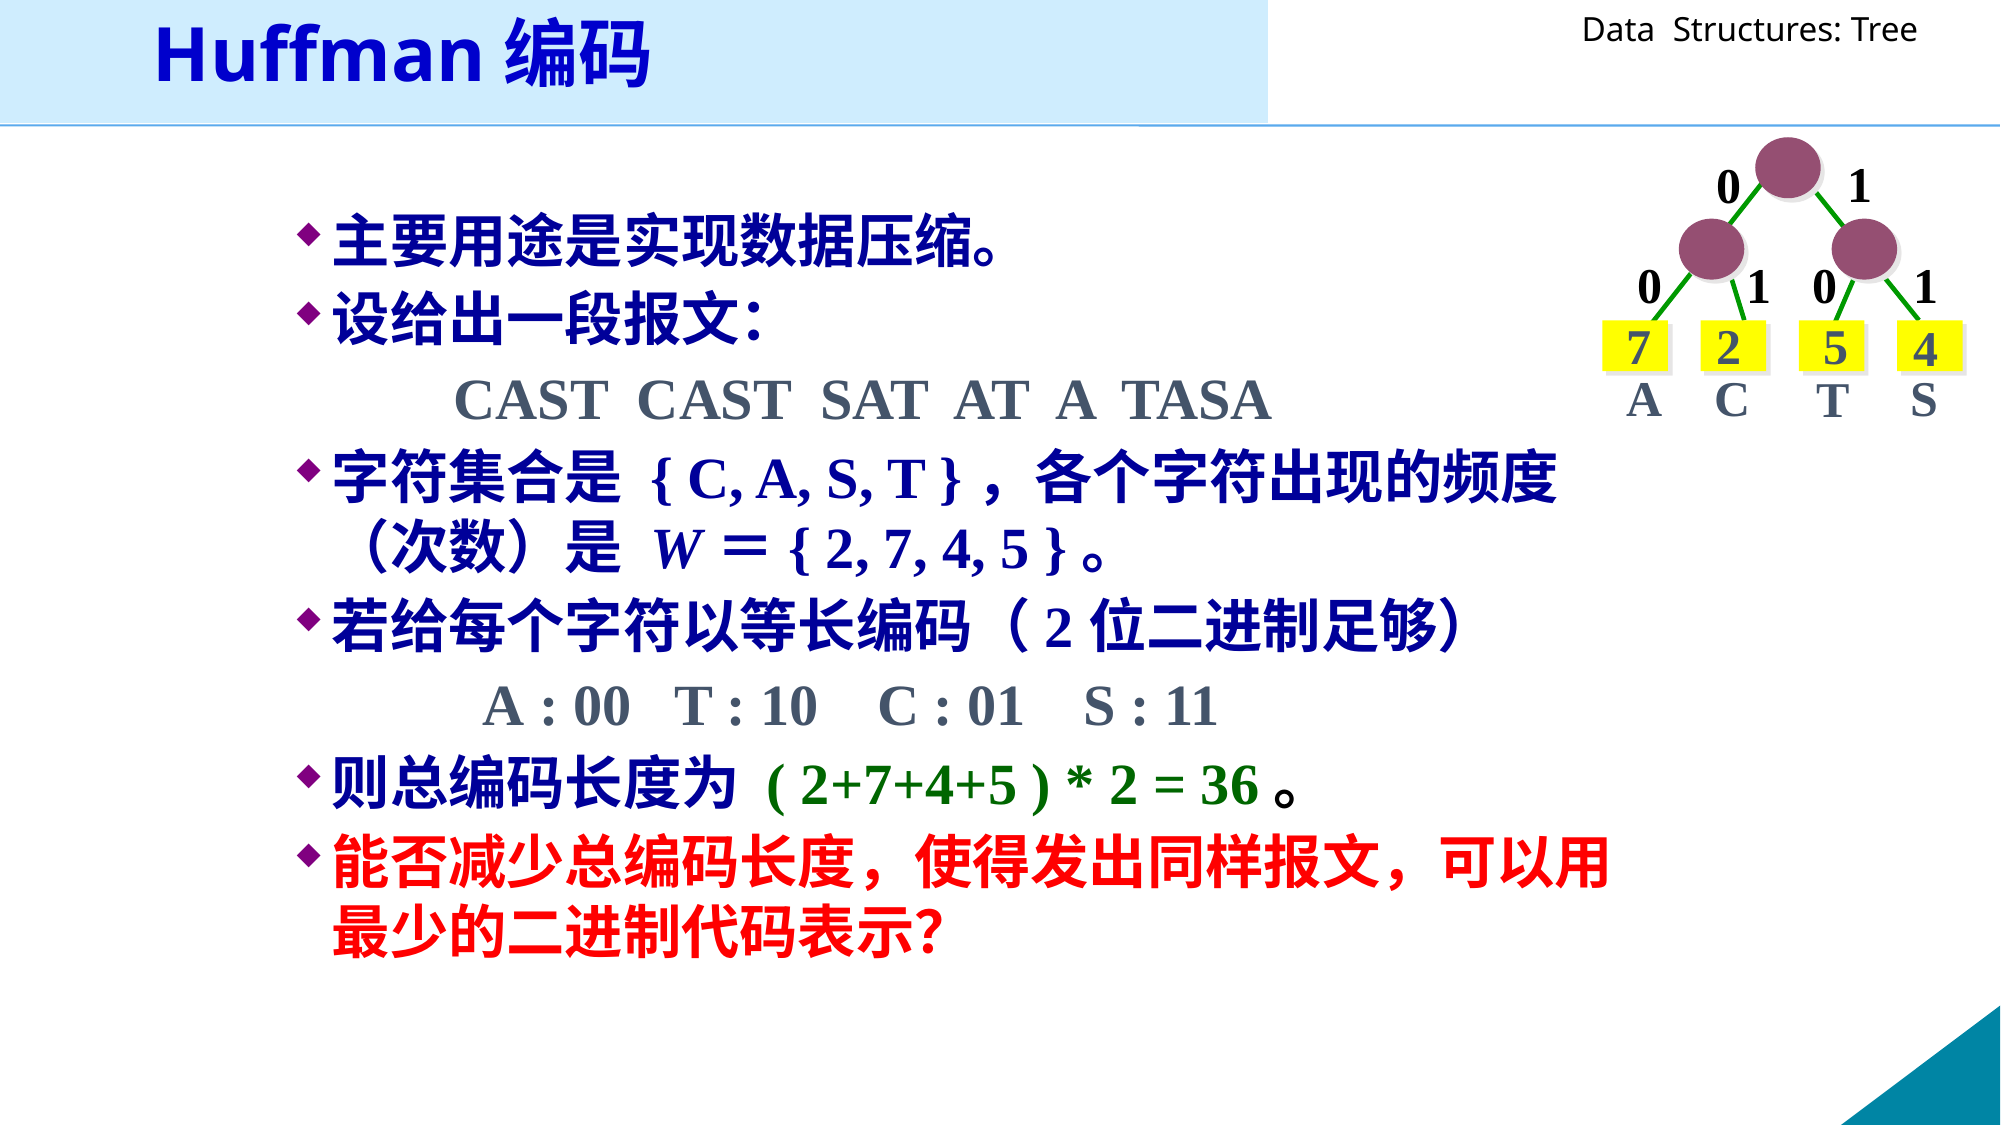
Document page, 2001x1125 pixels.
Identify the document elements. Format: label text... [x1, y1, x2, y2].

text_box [1602, 137, 1963, 436]
title Huffman编码 [137, 2, 971, 111]
list 主要用途是实现数据压缩。 设给出一段报文： CAST CAST SAT AT A TASA 字符集合是 { C, A, S, T }，各个字符出现的频度（次数）是 W＝{ 2, 7, 4, 5 }。 若给每个字符以等长编码（2位二进制足够） A : 00 T : 10 C : 01 S : 11 则总编码长度为 ( 2+7+4+5 ) * 2 = 36。 能否减少总编码长度，使得发出同样报文，可以用最少的二进制代码表示？ [279, 196, 1665, 994]
